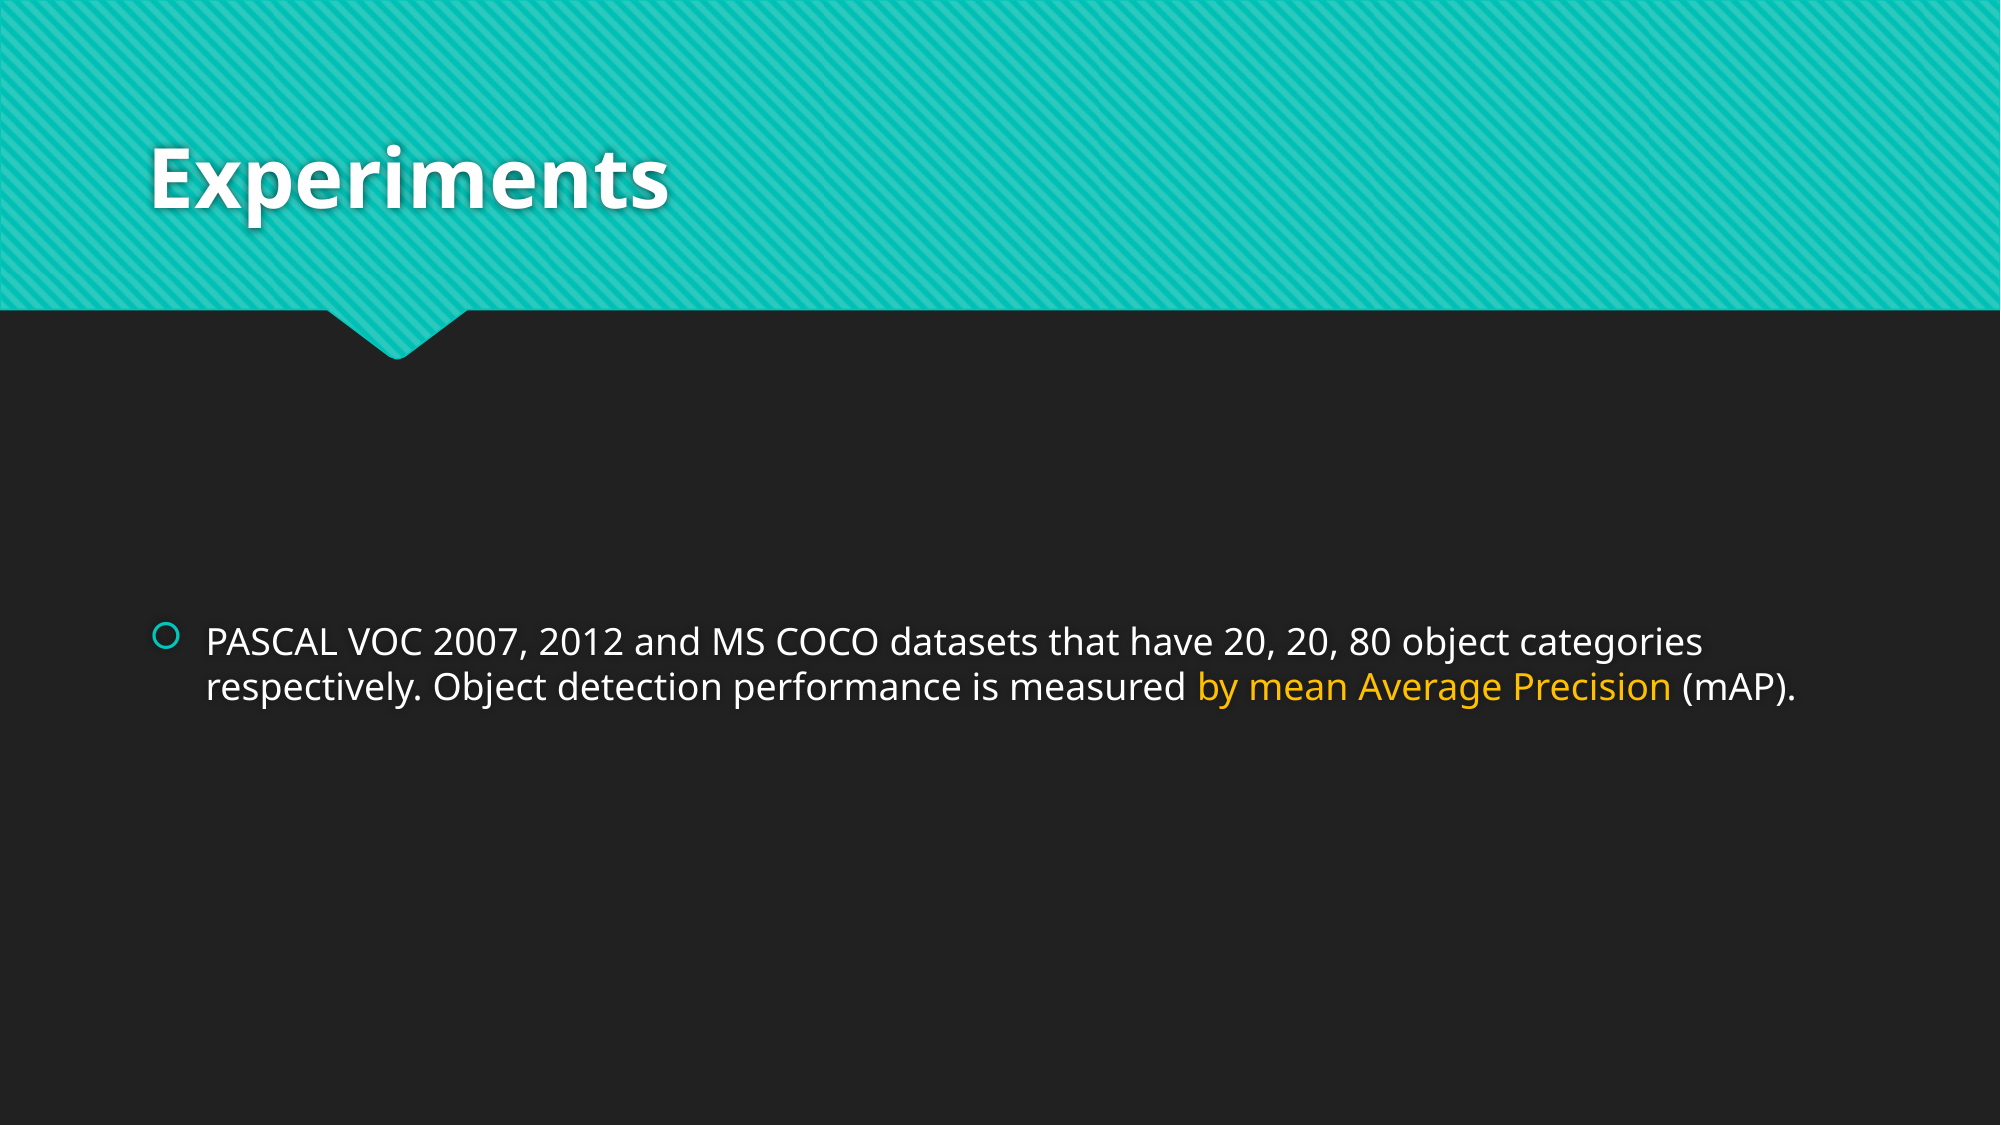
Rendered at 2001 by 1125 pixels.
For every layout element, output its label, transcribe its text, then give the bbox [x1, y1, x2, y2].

list PASCAL VOC 2007, 2012 and MS COCO datasets that have 20, 20, 80 object categories respectively. Object detection performance is measured by mean Average Precision (mAP). [134, 364, 1866, 962]
title Experiments [132, 73, 1868, 233]
